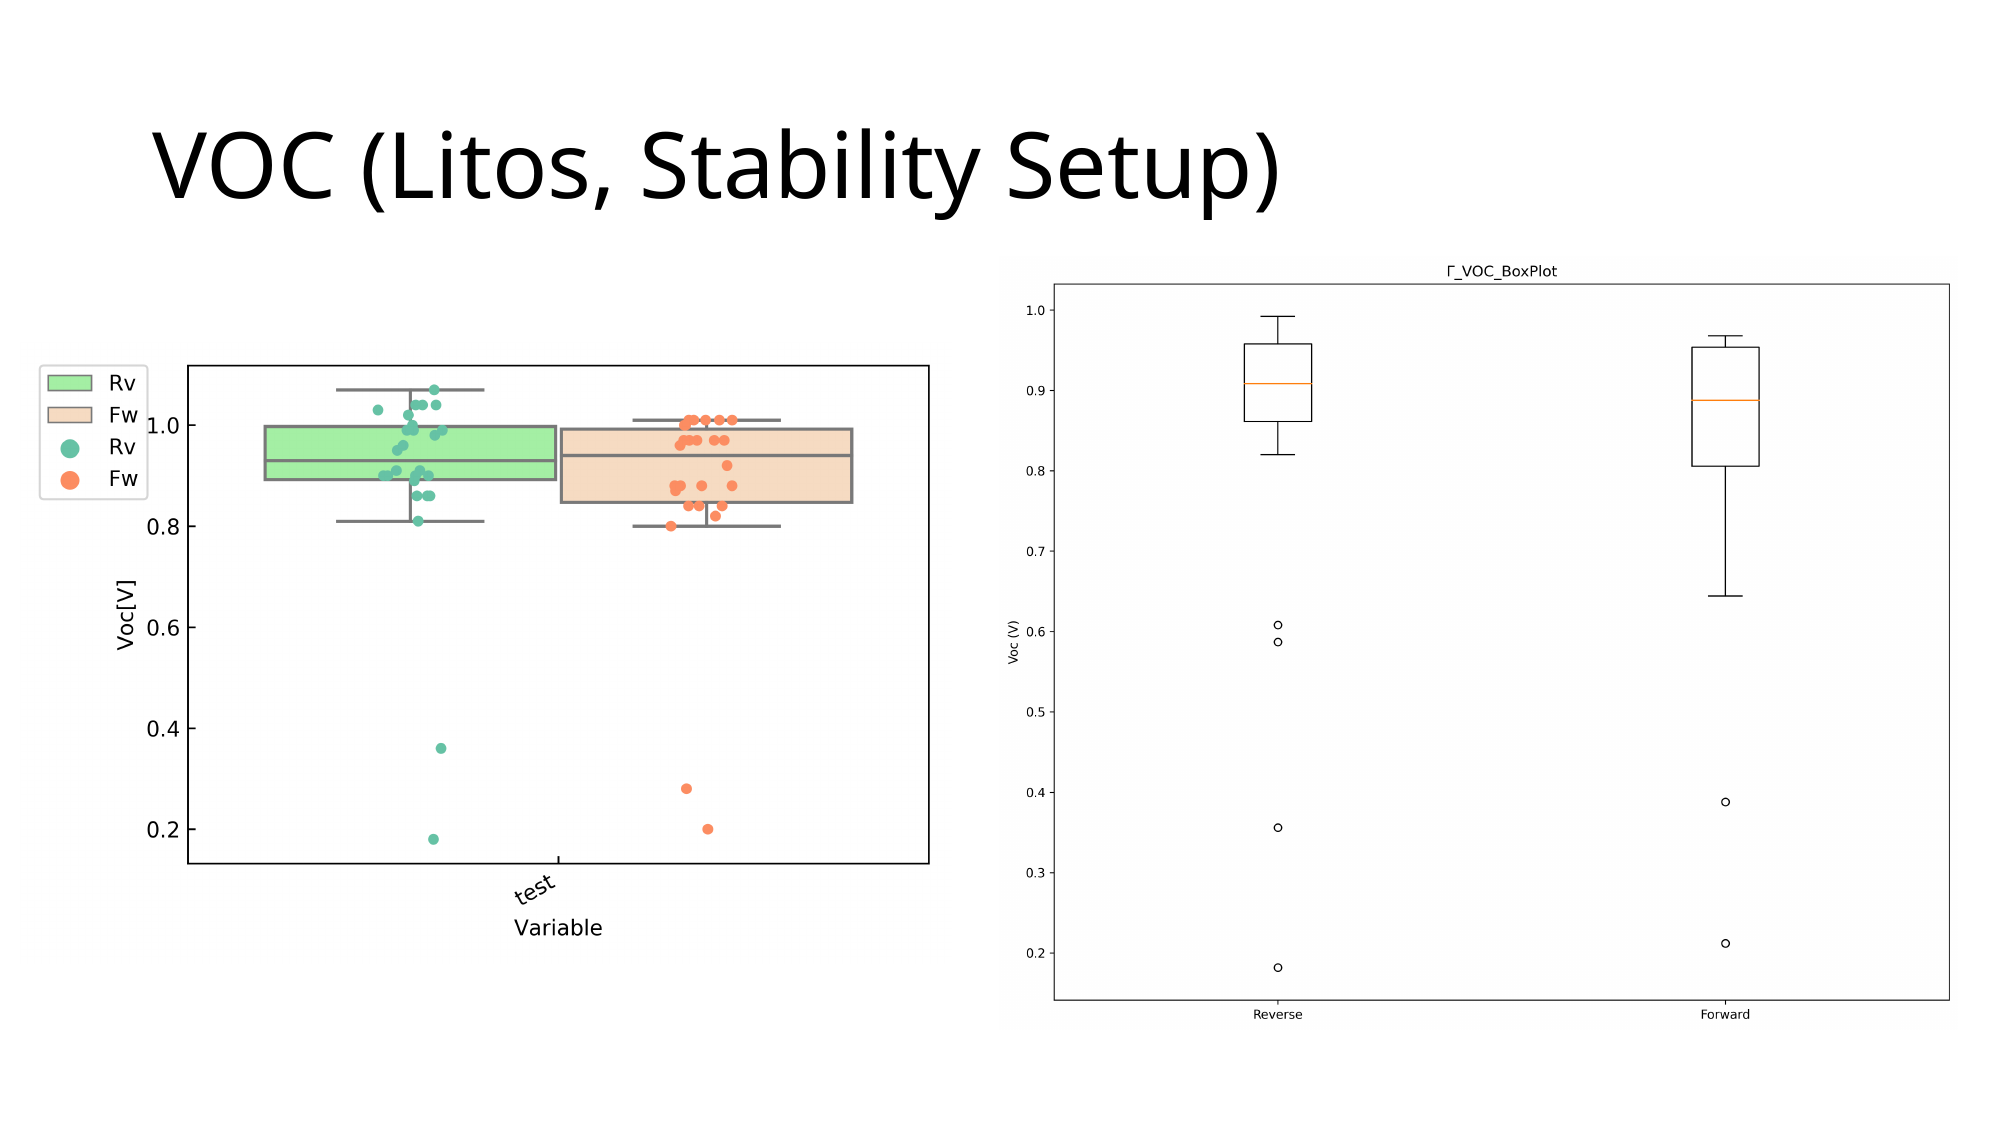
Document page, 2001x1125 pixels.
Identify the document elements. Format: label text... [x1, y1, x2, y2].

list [19, 342, 952, 964]
title VOC (Litos, Stability Setup) [137, 59, 1863, 278]
picture [999, 256, 1958, 1030]
